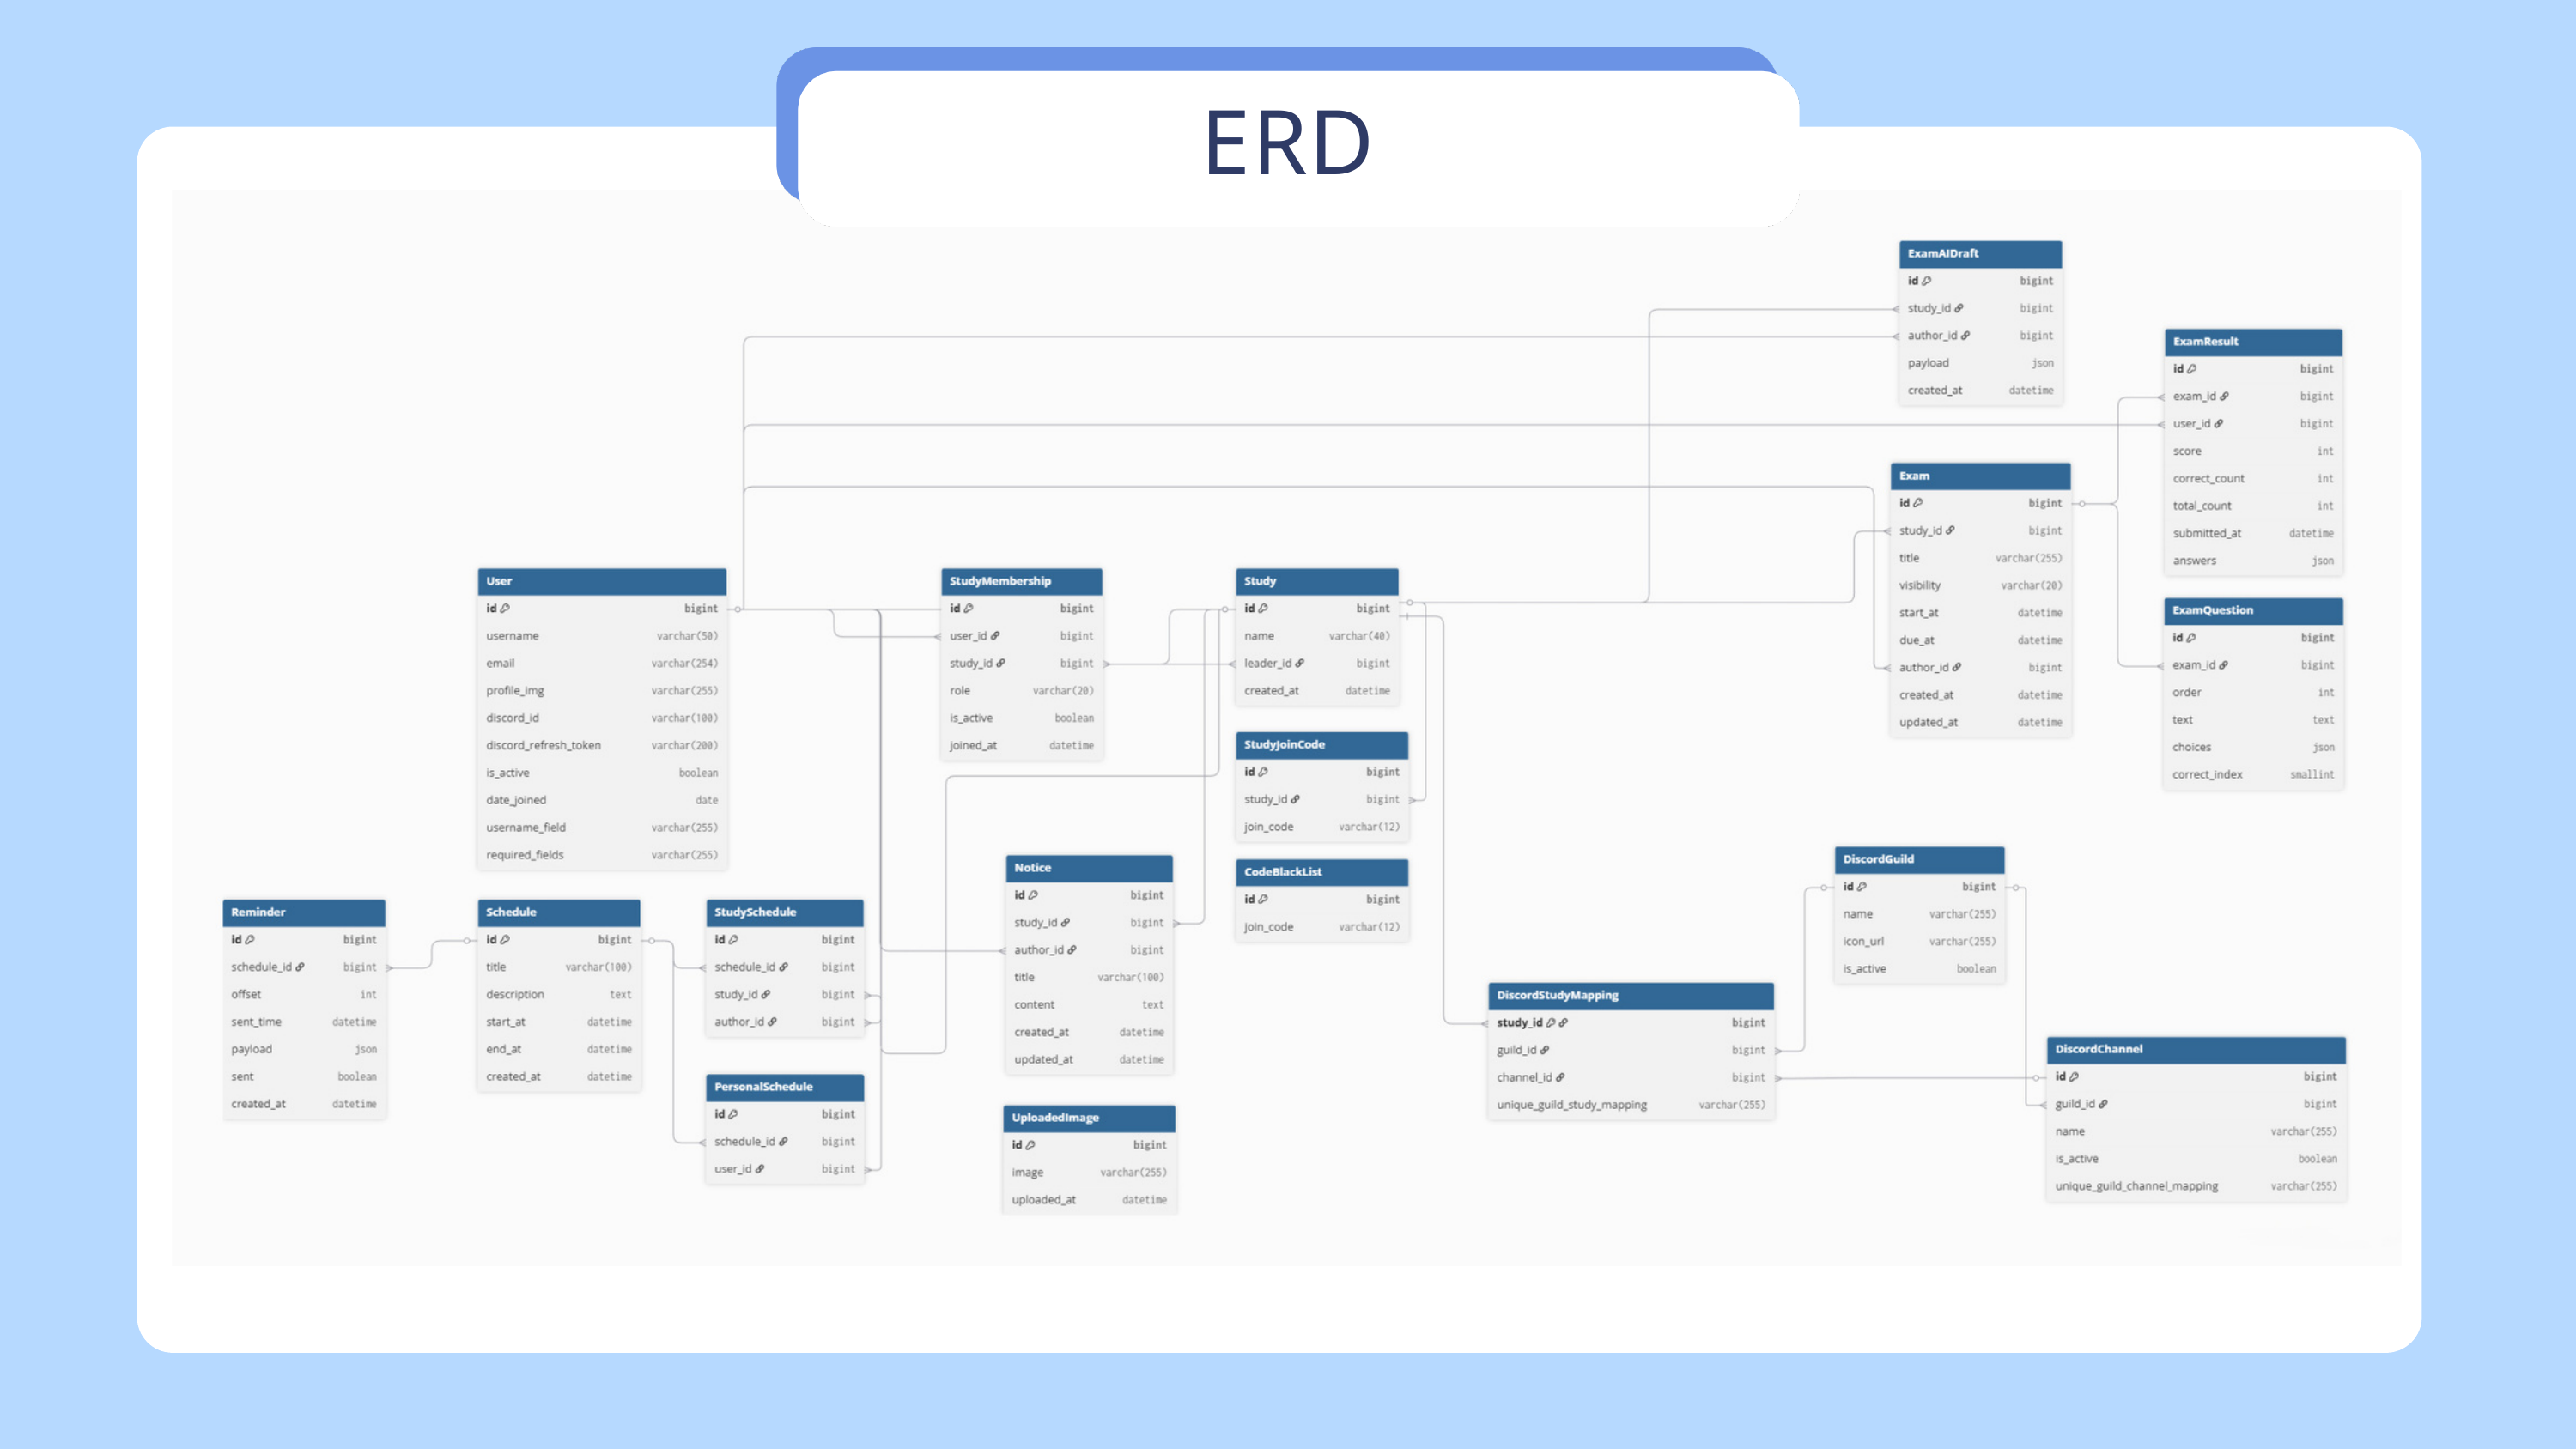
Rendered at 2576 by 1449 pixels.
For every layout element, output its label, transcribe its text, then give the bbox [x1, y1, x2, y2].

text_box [137, 126, 2439, 1409]
text_box ERD [474, 67, 2102, 124]
text_box [776, 47, 1800, 67]
